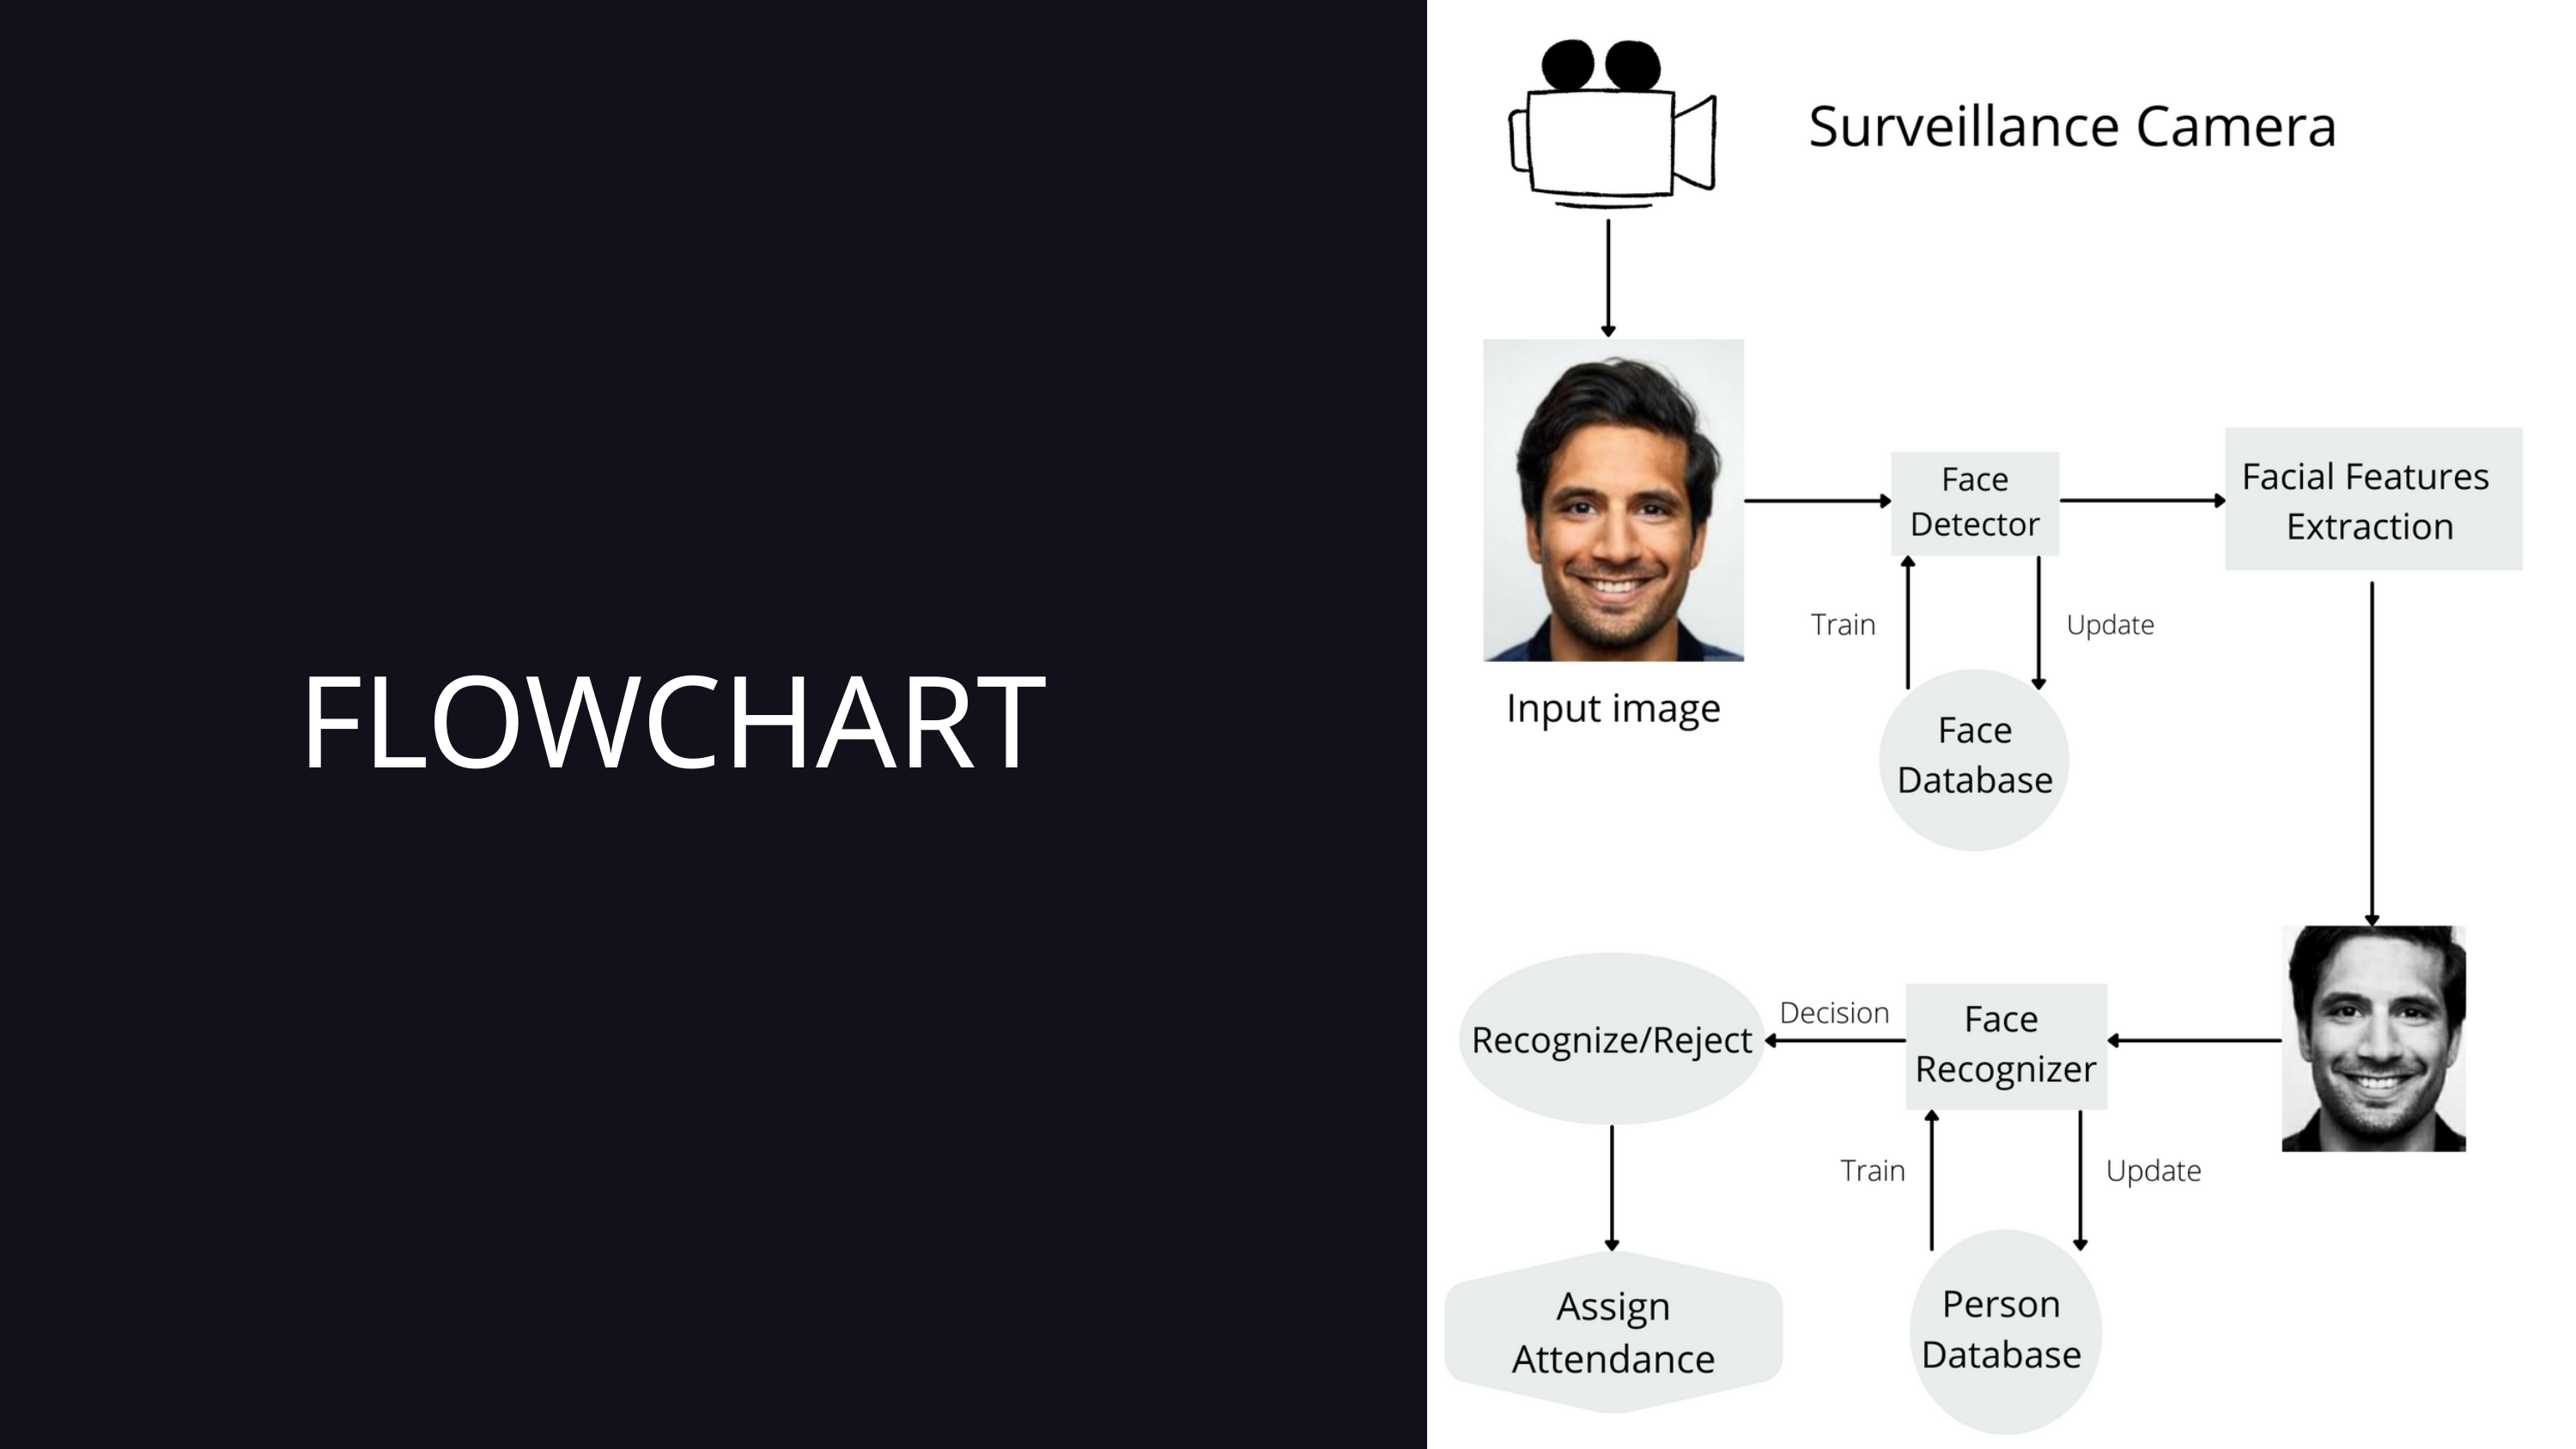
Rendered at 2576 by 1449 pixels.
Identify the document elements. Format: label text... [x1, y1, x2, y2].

text_box FLOWCHART [250, 627, 1094, 793]
picture [1426, 0, 2576, 1449]
